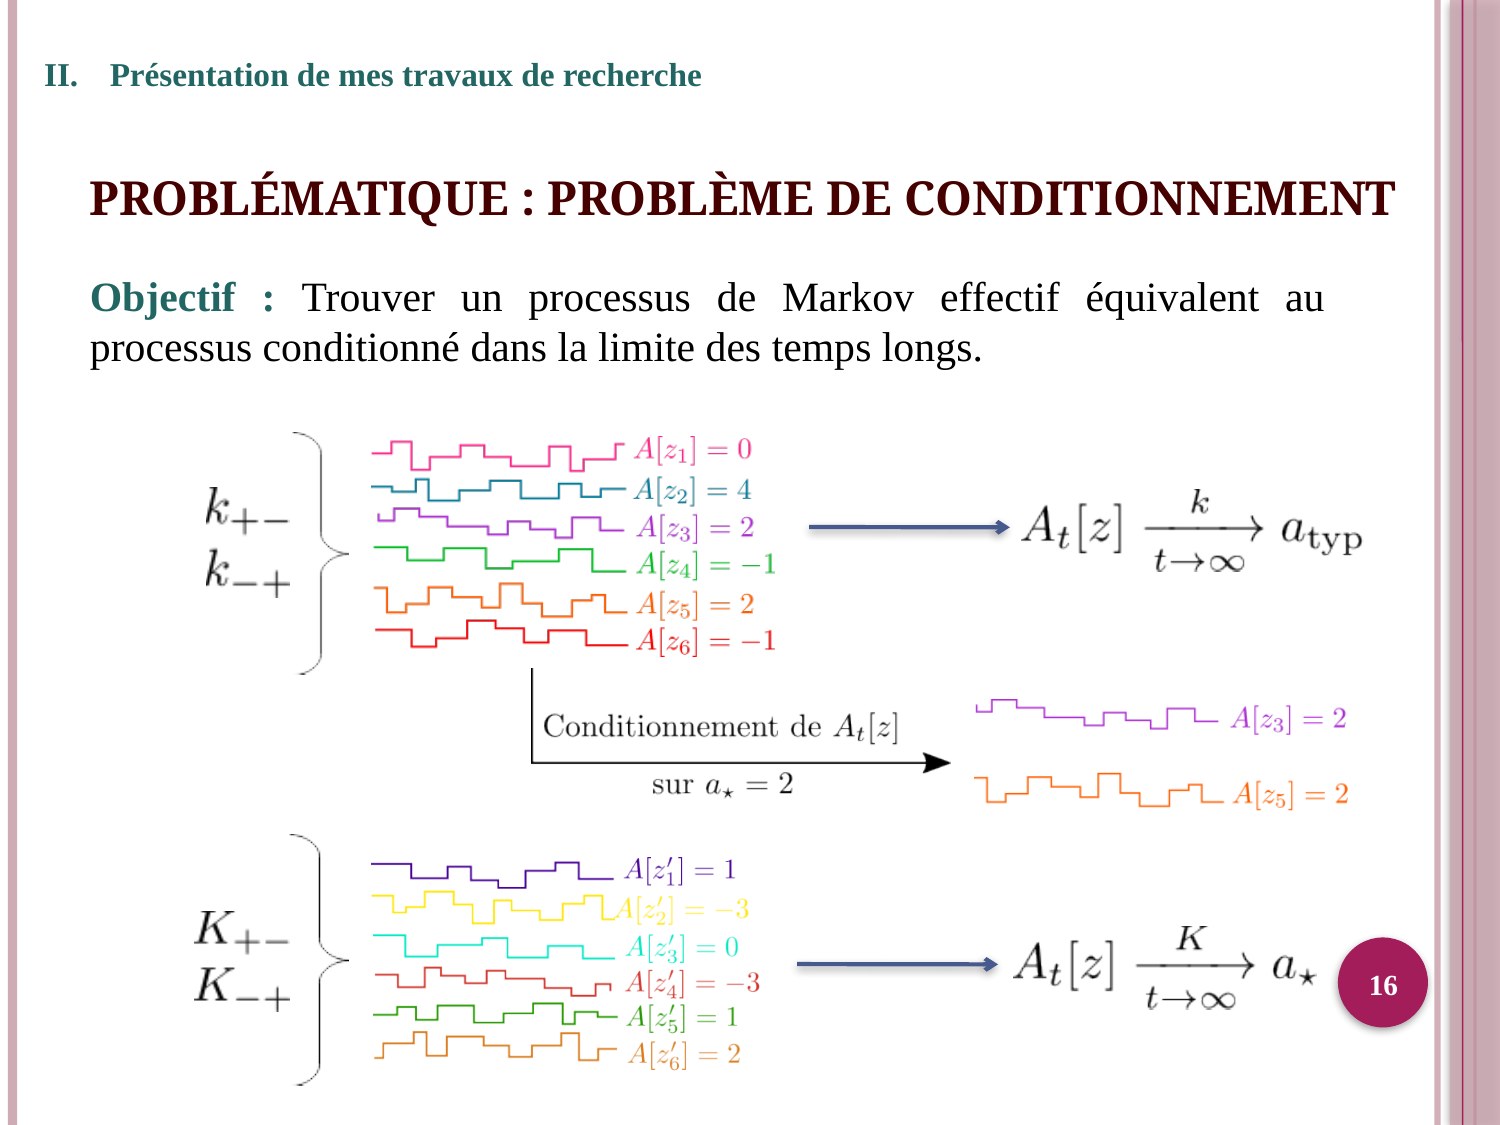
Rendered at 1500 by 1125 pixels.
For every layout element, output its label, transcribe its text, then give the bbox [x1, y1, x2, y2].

picture [371, 857, 760, 1071]
list Objectif : Trouver un processus de Markov effectif équivalent au processus conditionné dans la limite des temps longs. [75, 262, 1341, 421]
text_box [206, 431, 349, 676]
title Problématique : problème de conditionnement [75, 125, 1424, 233]
footer Présentation de mes travaux de recherche [29, 42, 1022, 103]
picture [973, 698, 1348, 812]
picture [1021, 488, 1364, 573]
slide_number 16 [1333, 940, 1434, 1027]
picture [1012, 925, 1318, 1010]
picture [194, 833, 349, 1087]
picture [371, 436, 775, 658]
picture [531, 668, 952, 800]
